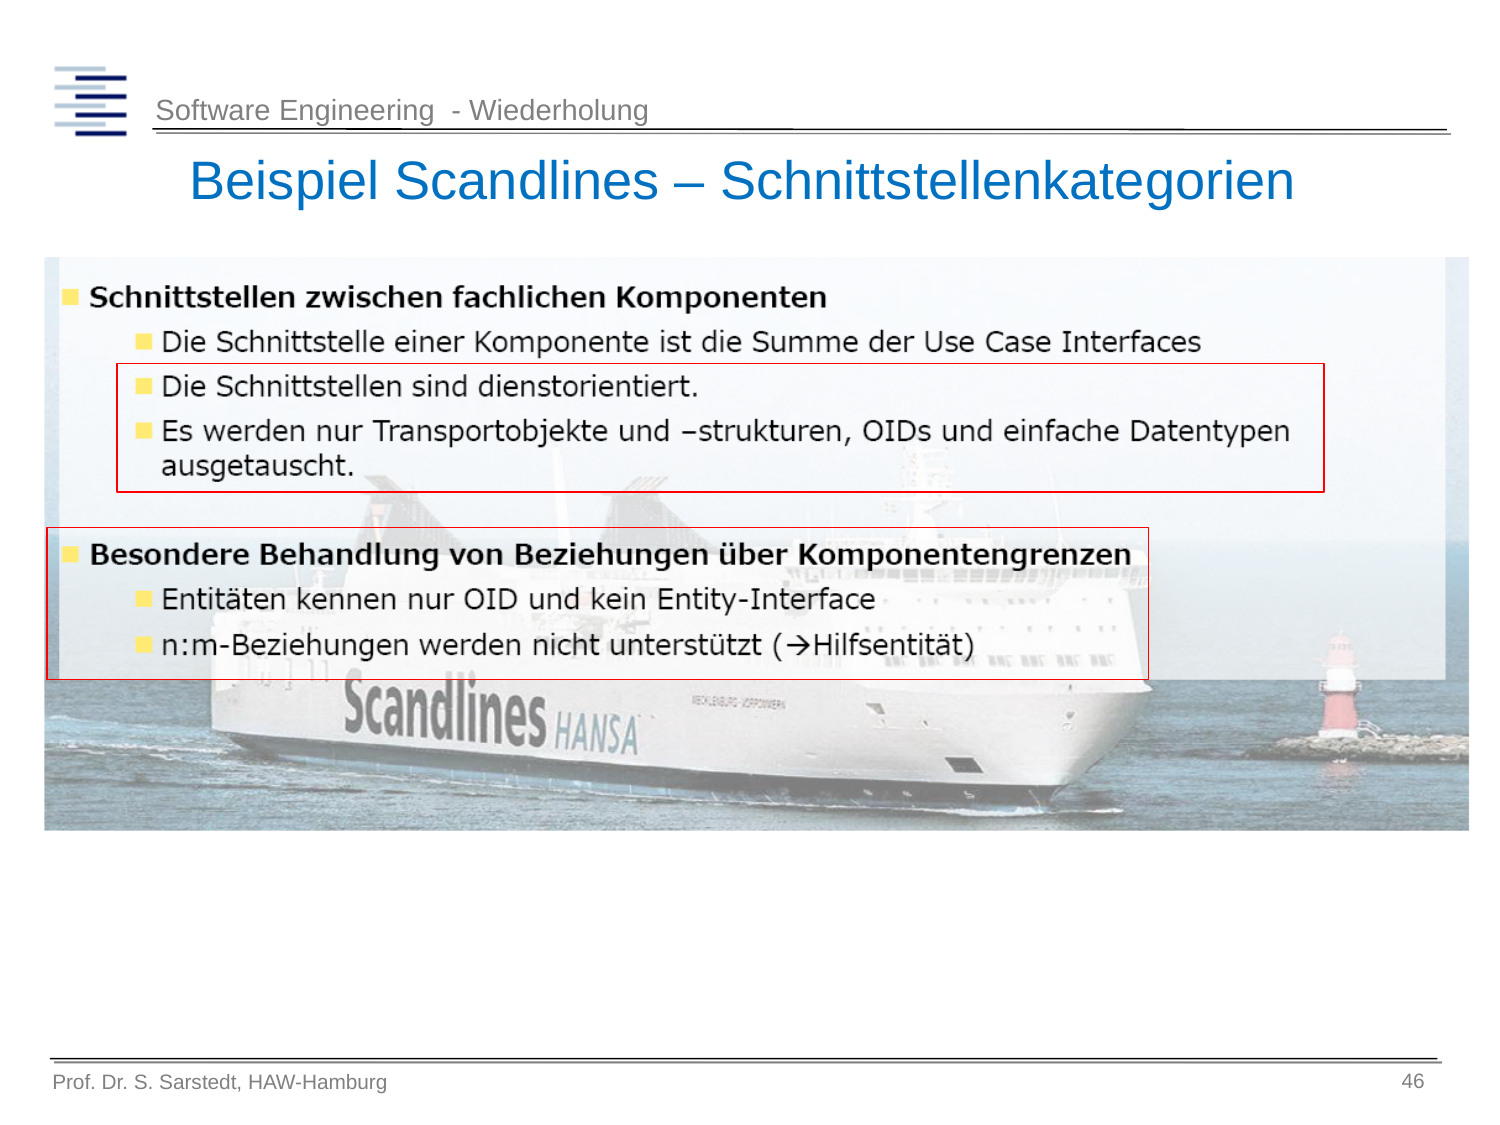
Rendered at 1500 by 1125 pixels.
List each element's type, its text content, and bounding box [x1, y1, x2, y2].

picture [46, 58, 141, 148]
title Beispiel Scandlines – Schnittstellenkategorien [49, 140, 1438, 216]
picture [0, 257, 1500, 837]
